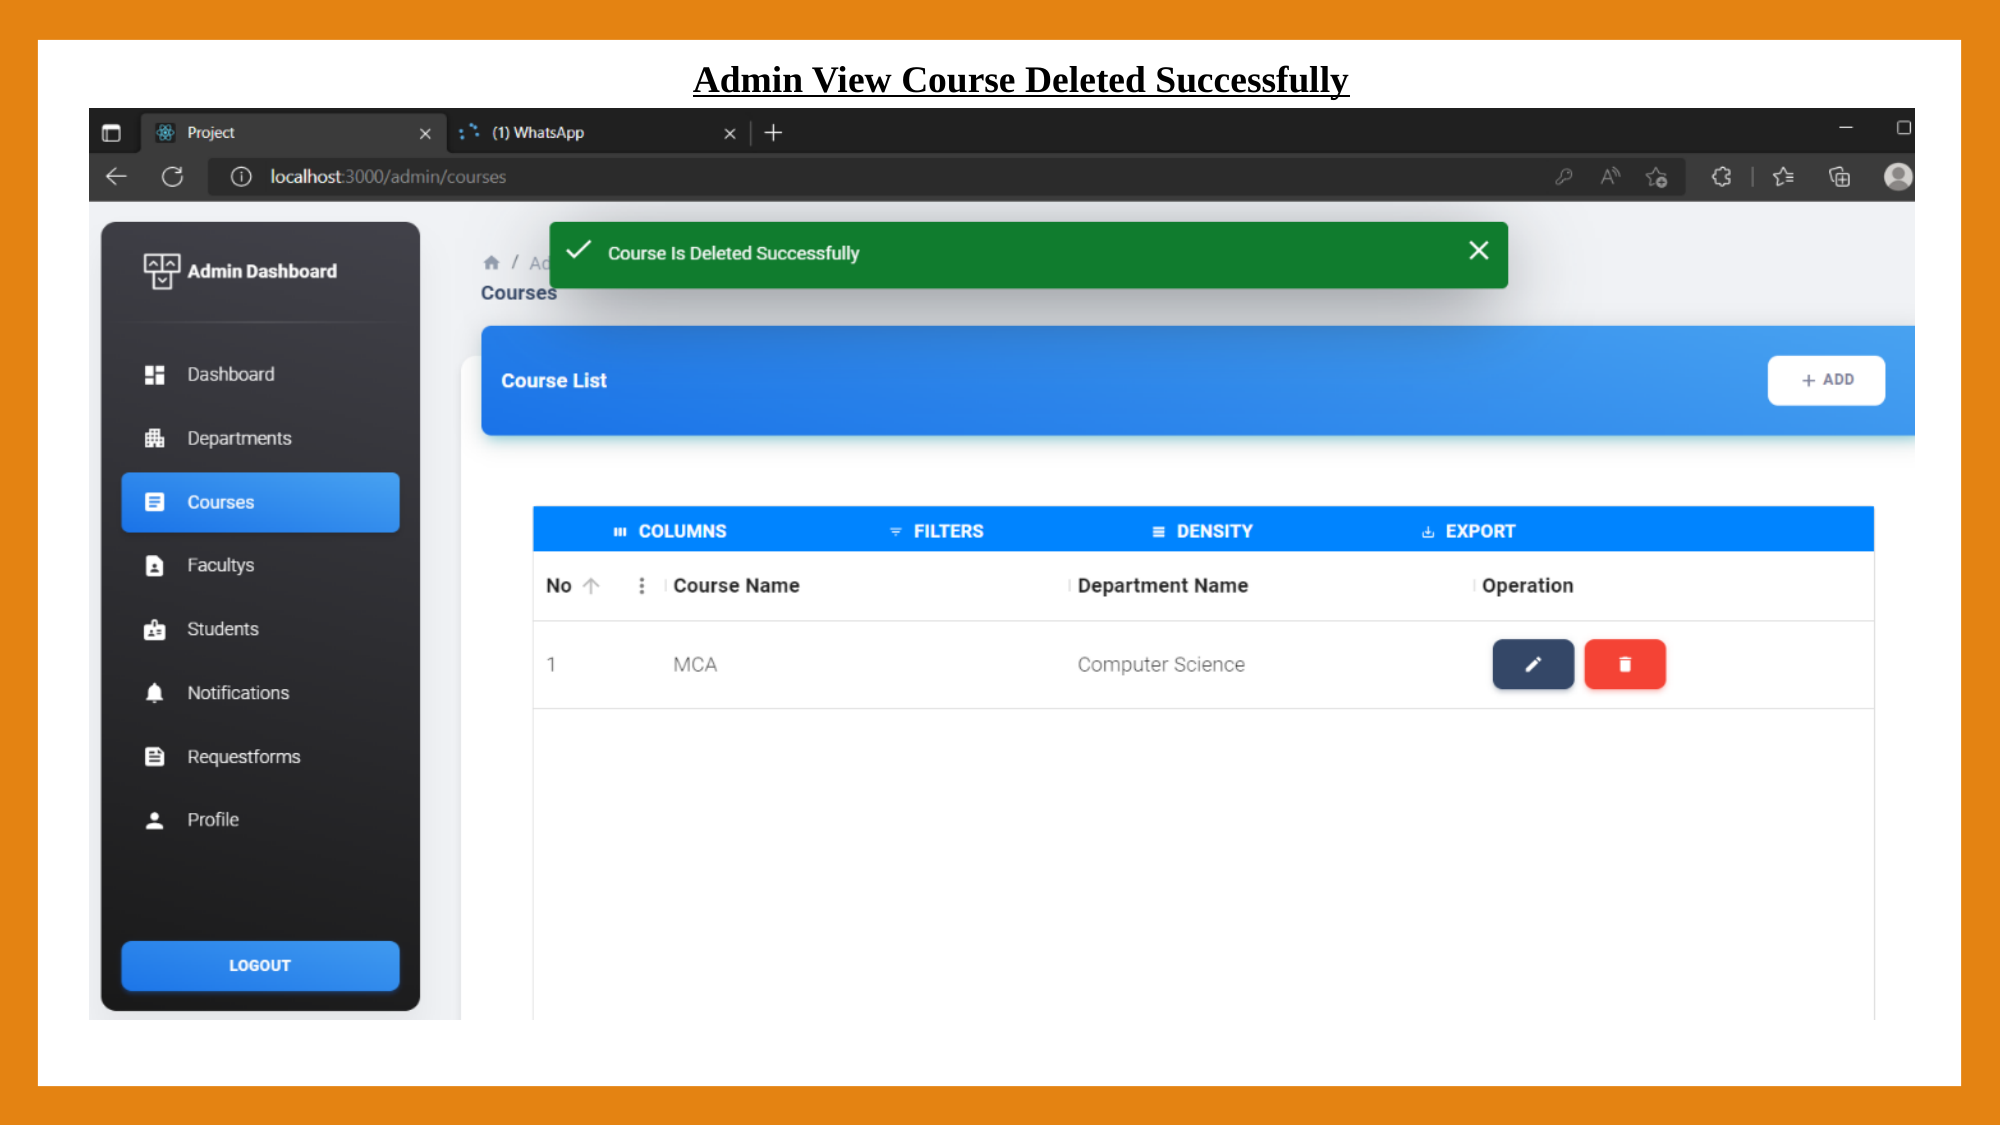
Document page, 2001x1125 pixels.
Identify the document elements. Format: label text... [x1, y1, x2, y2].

picture [89, 108, 1915, 1020]
text_box Admin View Course Deleted Successfully [678, 41, 1365, 106]
